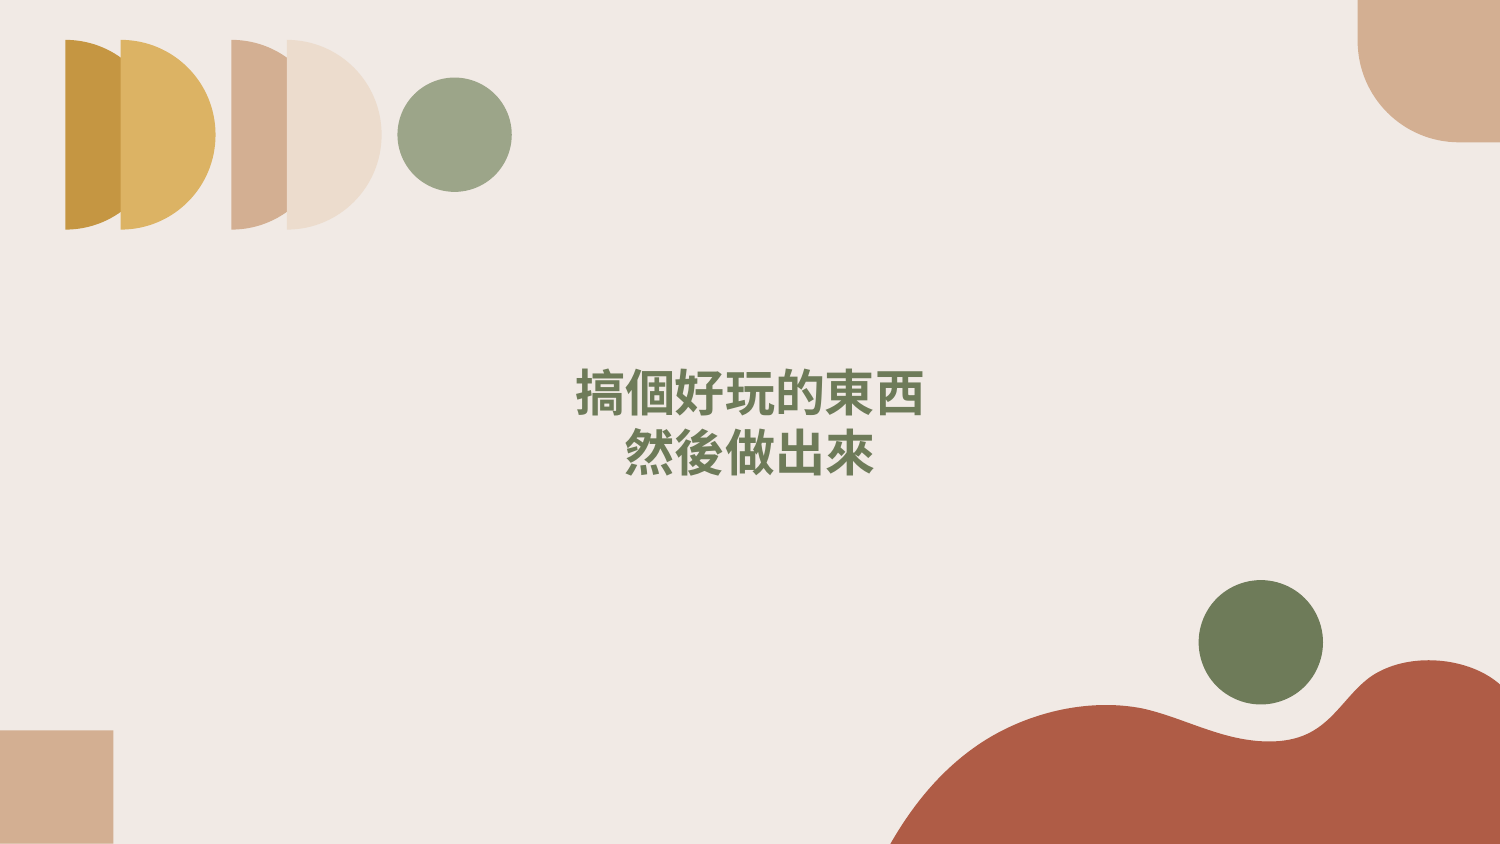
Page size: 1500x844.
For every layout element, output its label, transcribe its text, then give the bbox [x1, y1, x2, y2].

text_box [65, 39, 382, 230]
title 搞個好玩的東西 然後做出來 [253, 155, 1247, 689]
text_box [397, 77, 512, 192]
